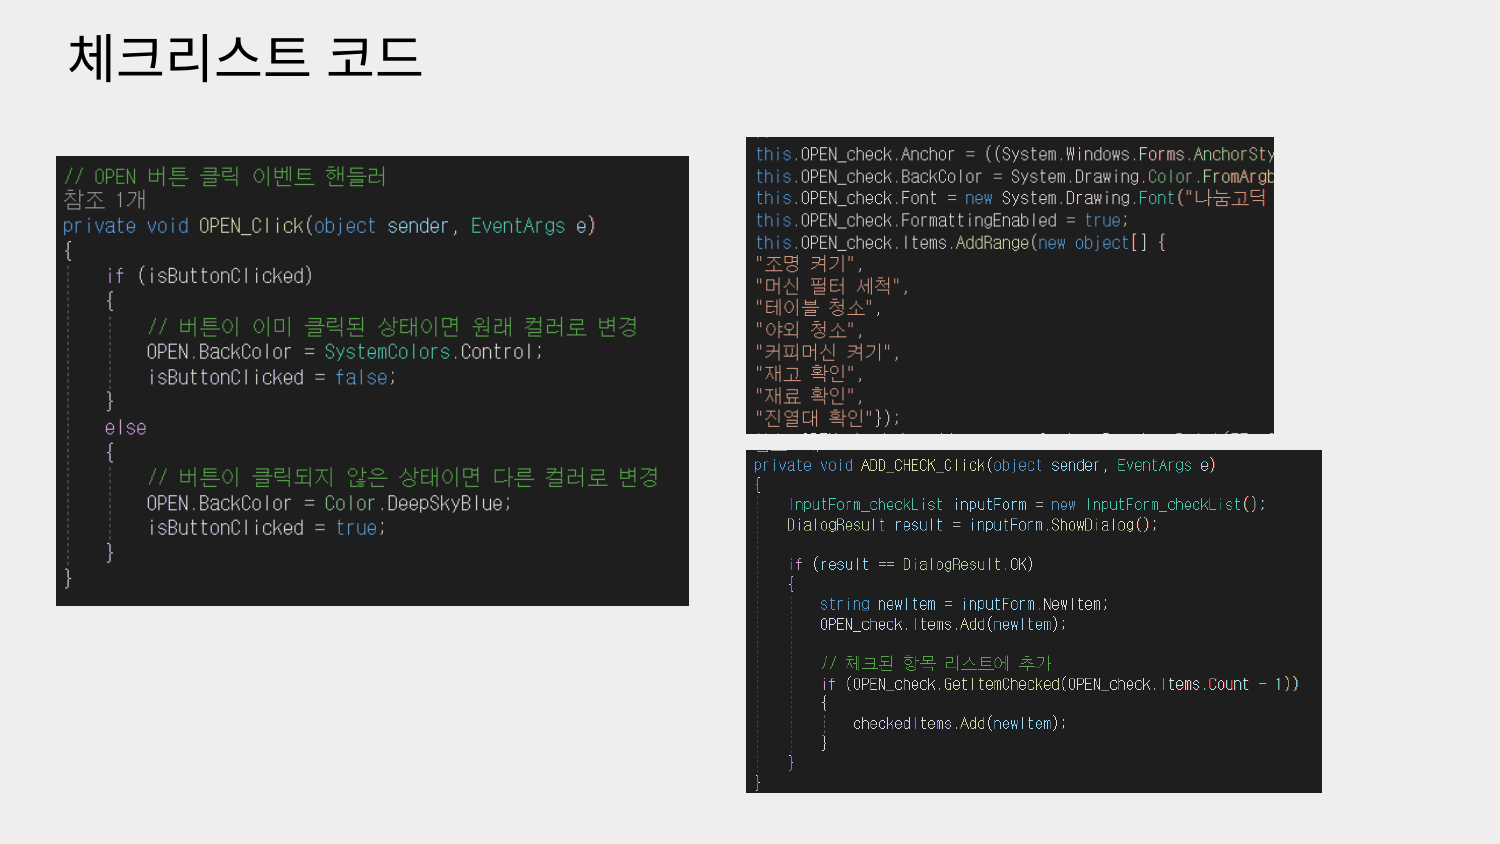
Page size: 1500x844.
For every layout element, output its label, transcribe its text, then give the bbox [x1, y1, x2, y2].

title 체크리스트 코드 [52, 11, 1451, 105]
picture [56, 156, 689, 606]
picture [746, 450, 1322, 794]
picture [746, 137, 1274, 434]
